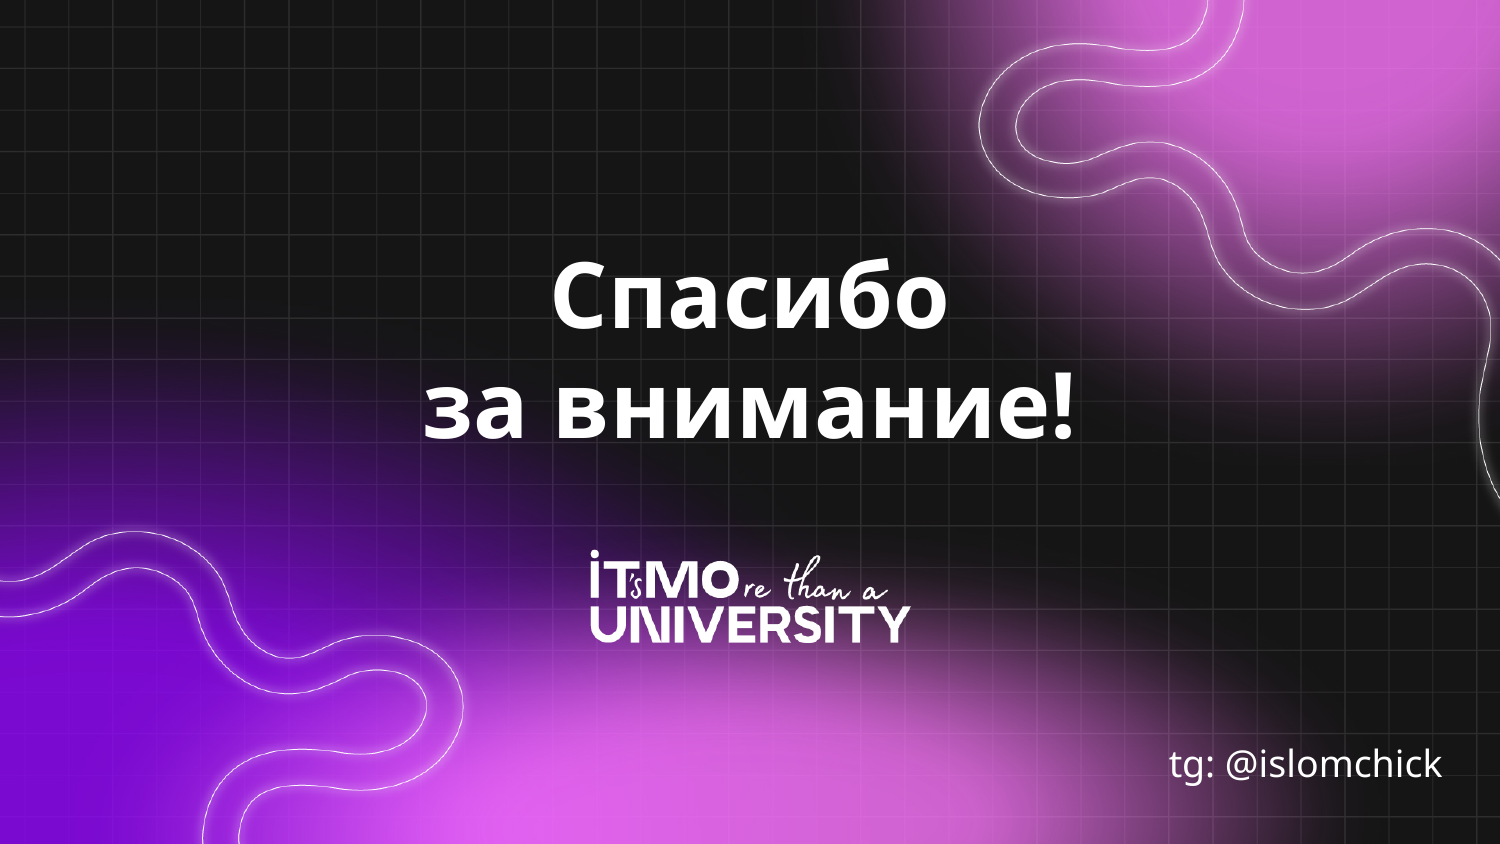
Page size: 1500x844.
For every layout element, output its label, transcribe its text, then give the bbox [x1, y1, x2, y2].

title Спасибо за внимание! [75, 295, 1425, 398]
picture [0, 0, 1500, 844]
text_box tg: @islomchick [1153, 732, 1458, 793]
